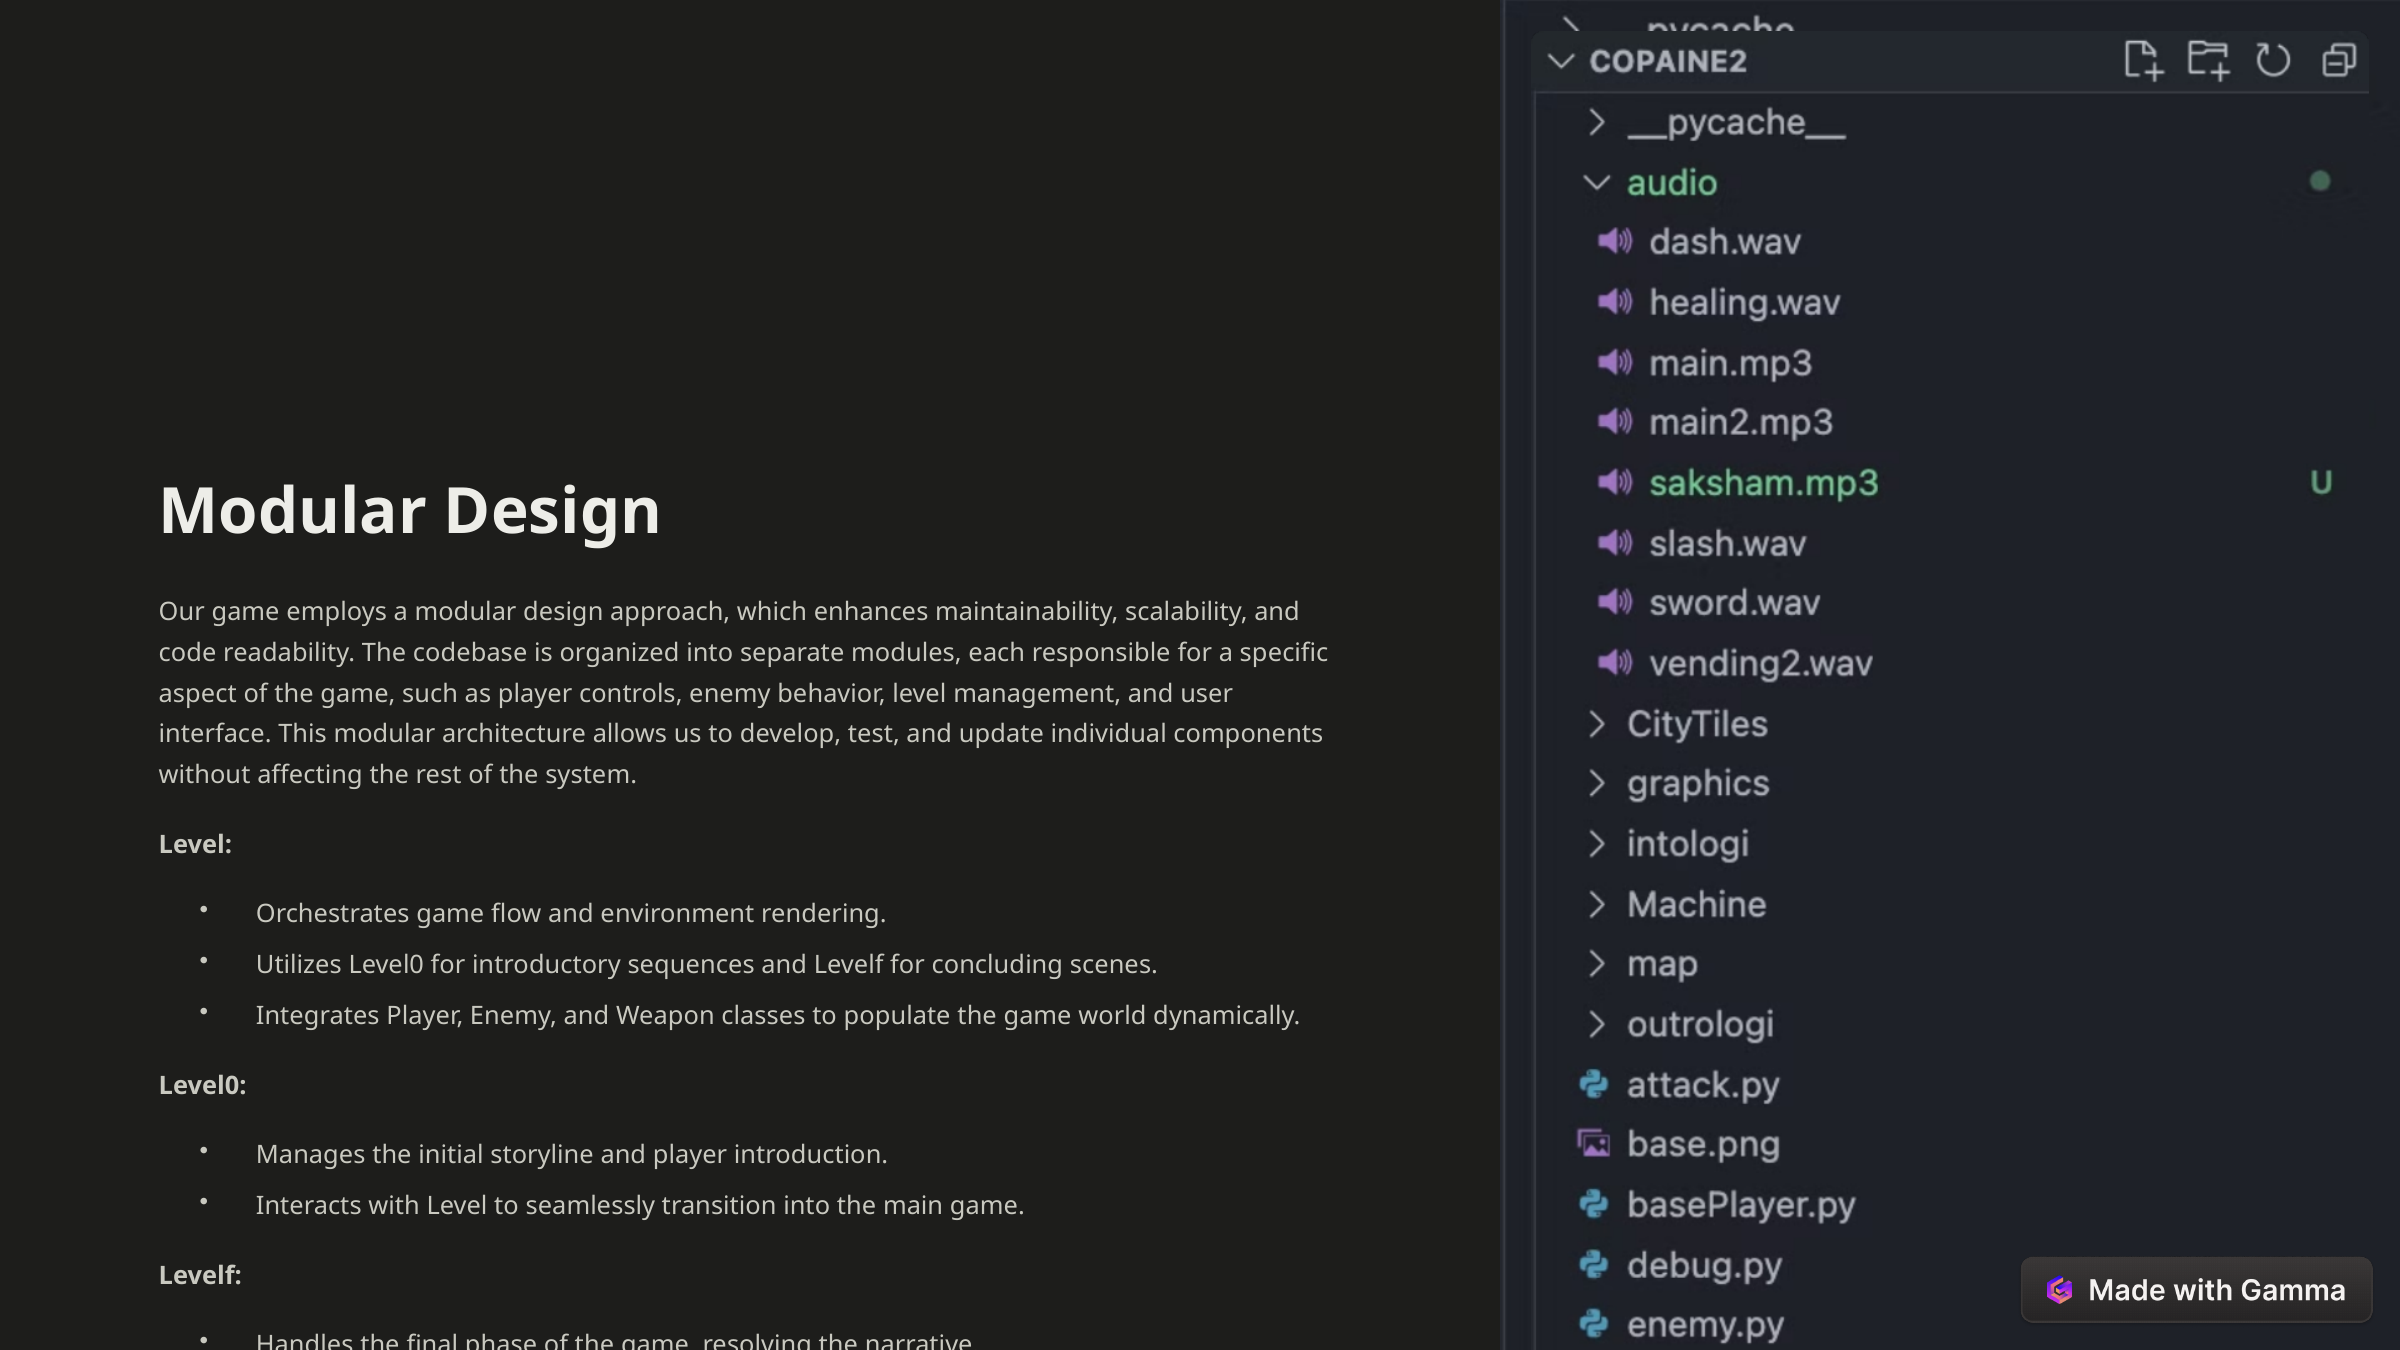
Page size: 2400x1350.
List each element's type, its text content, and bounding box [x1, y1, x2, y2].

text_box Handles the final phase of the game, resolving the narrative. [184, 1310, 1356, 1350]
text_box Our game employs a modular design approach, which enhances maintainability, scalability, and code readability. The codebase is organized into separate modules, each responsible for a specific aspect of the game, such as player controls, enemy behavior, level management, and user interface. This modular architecture allows us to develop, test, and update individual components without affecting the rest of the system. [143, 577, 1356, 782]
text_box Manages the initial storyline and player introduction. [184, 1120, 1356, 1162]
text_box Level: [143, 810, 1356, 851]
picture [1499, 0, 2400, 1350]
text_box Orchestrates game flow and environment rendering. [184, 879, 1356, 921]
text_box [0, 0, 1499, 1350]
text_box Integrates Player, Enemy, and Weapon classes to populate the game world dynamically. [184, 981, 1356, 1023]
text_box Interacts with Level to seamlessly transition into the main game. [184, 1171, 1356, 1213]
text_box Level0: [143, 1051, 1356, 1092]
text_box Modular Design [144, 459, 782, 539]
text_box Utilizes Level0 for introductory sequences and Levelf for concluding scenes. [184, 930, 1356, 972]
text_box Levelf: [143, 1241, 1356, 1282]
